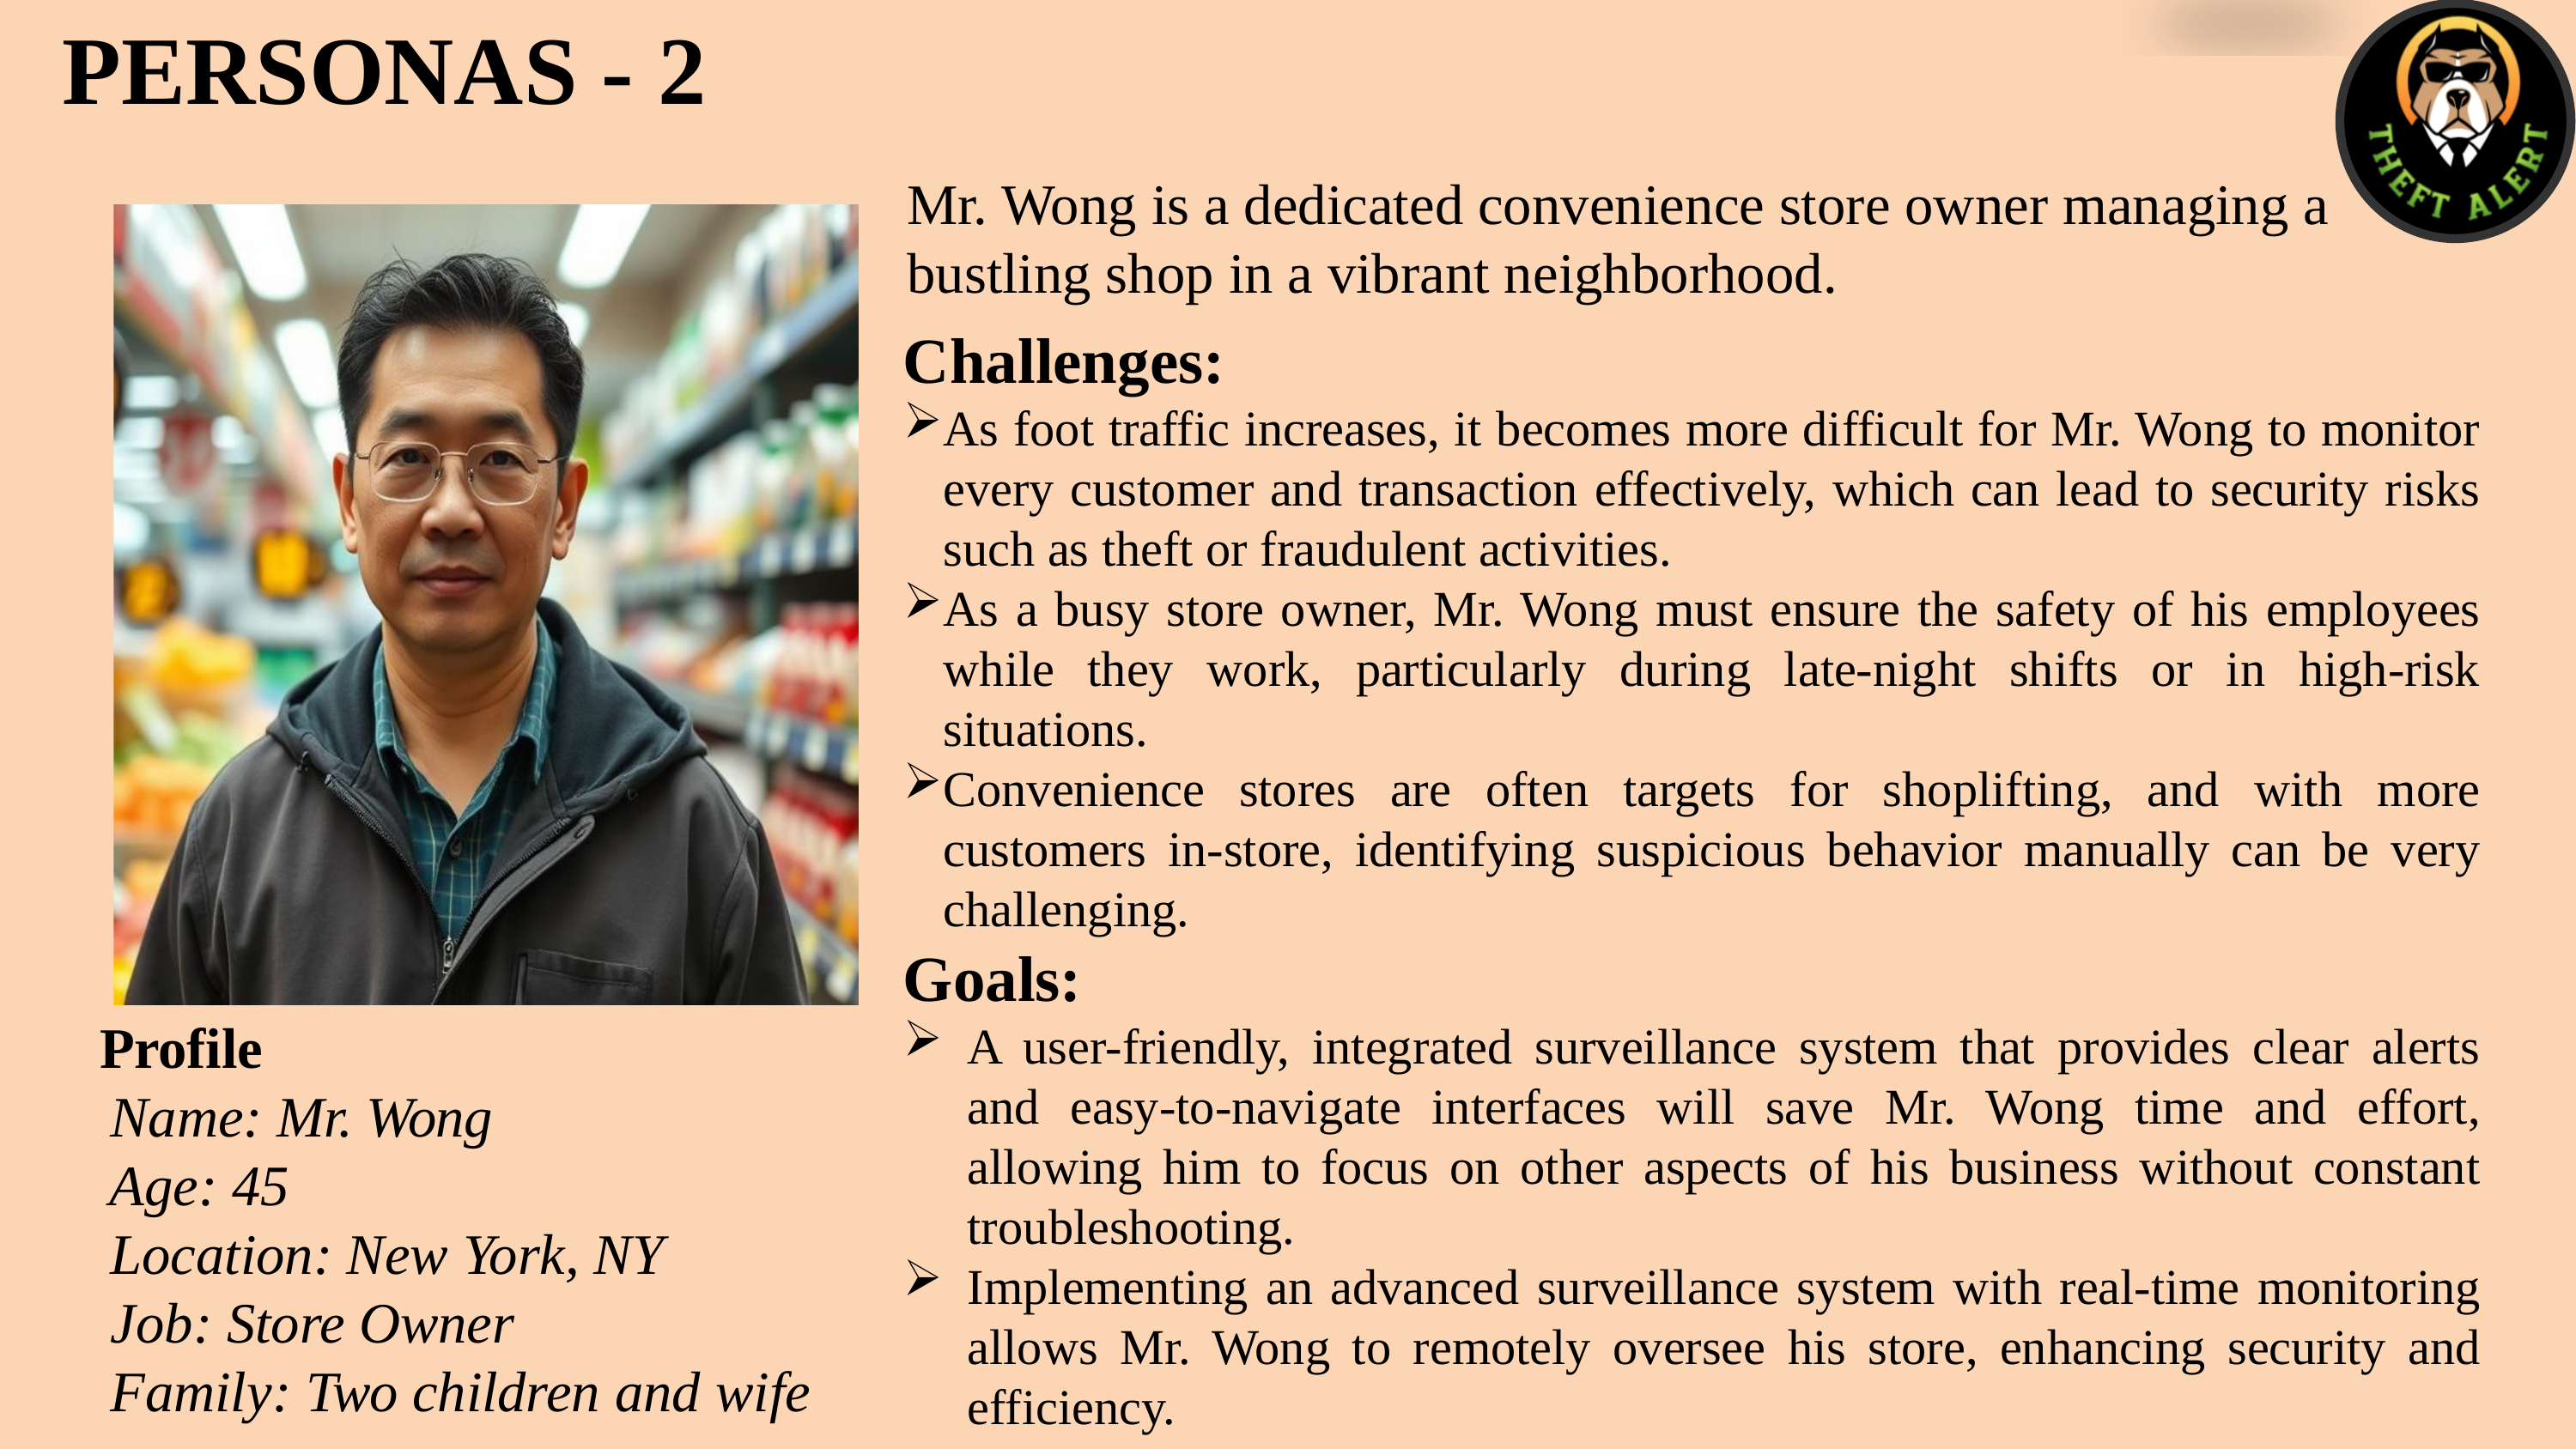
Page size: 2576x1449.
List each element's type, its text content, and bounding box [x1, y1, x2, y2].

text_box PERSONAS - 2 [0, 14, 1038, 131]
text_box Mr. Wong is a dedicated convenience store owner managing a bustling shop in a vibrant neighborhood. [894, 161, 2498, 312]
text_box Profile Name: Mr. Wong Age: 45 Location: New York, NY Job: Store Owner Family: Two children and wife [85, 1004, 890, 1430]
text_box Challenges: As foot traffic increases, it becomes more difficult for Mr. Wong to monitor every customer and transaction effectively, which can lead to security risks such as theft or fraudulent activities. As a busy store owner, Mr. Wong must ensure the safety of his employees while they work, particularly during late-night shifts or in high-risk situations. Convenience stores are often targets for shoplifting, and with more customers in-store, identifying suspicious behavior manually can be very challenging. Goals: A user-friendly, integrated surveillance system that provides clear alerts and easy-to-navigate interfaces will save Mr. Wong time and effort, allowing him to focus on other aspects of his business without constant troubleshooting. Implementing an advanced surveillance system with real-time monitoring allows Mr. Wong to remotely oversee his store, enhancing security and efficiency. [890, 312, 2494, 1441]
picture [113, 203, 860, 1005]
picture [2339, 3, 2572, 239]
